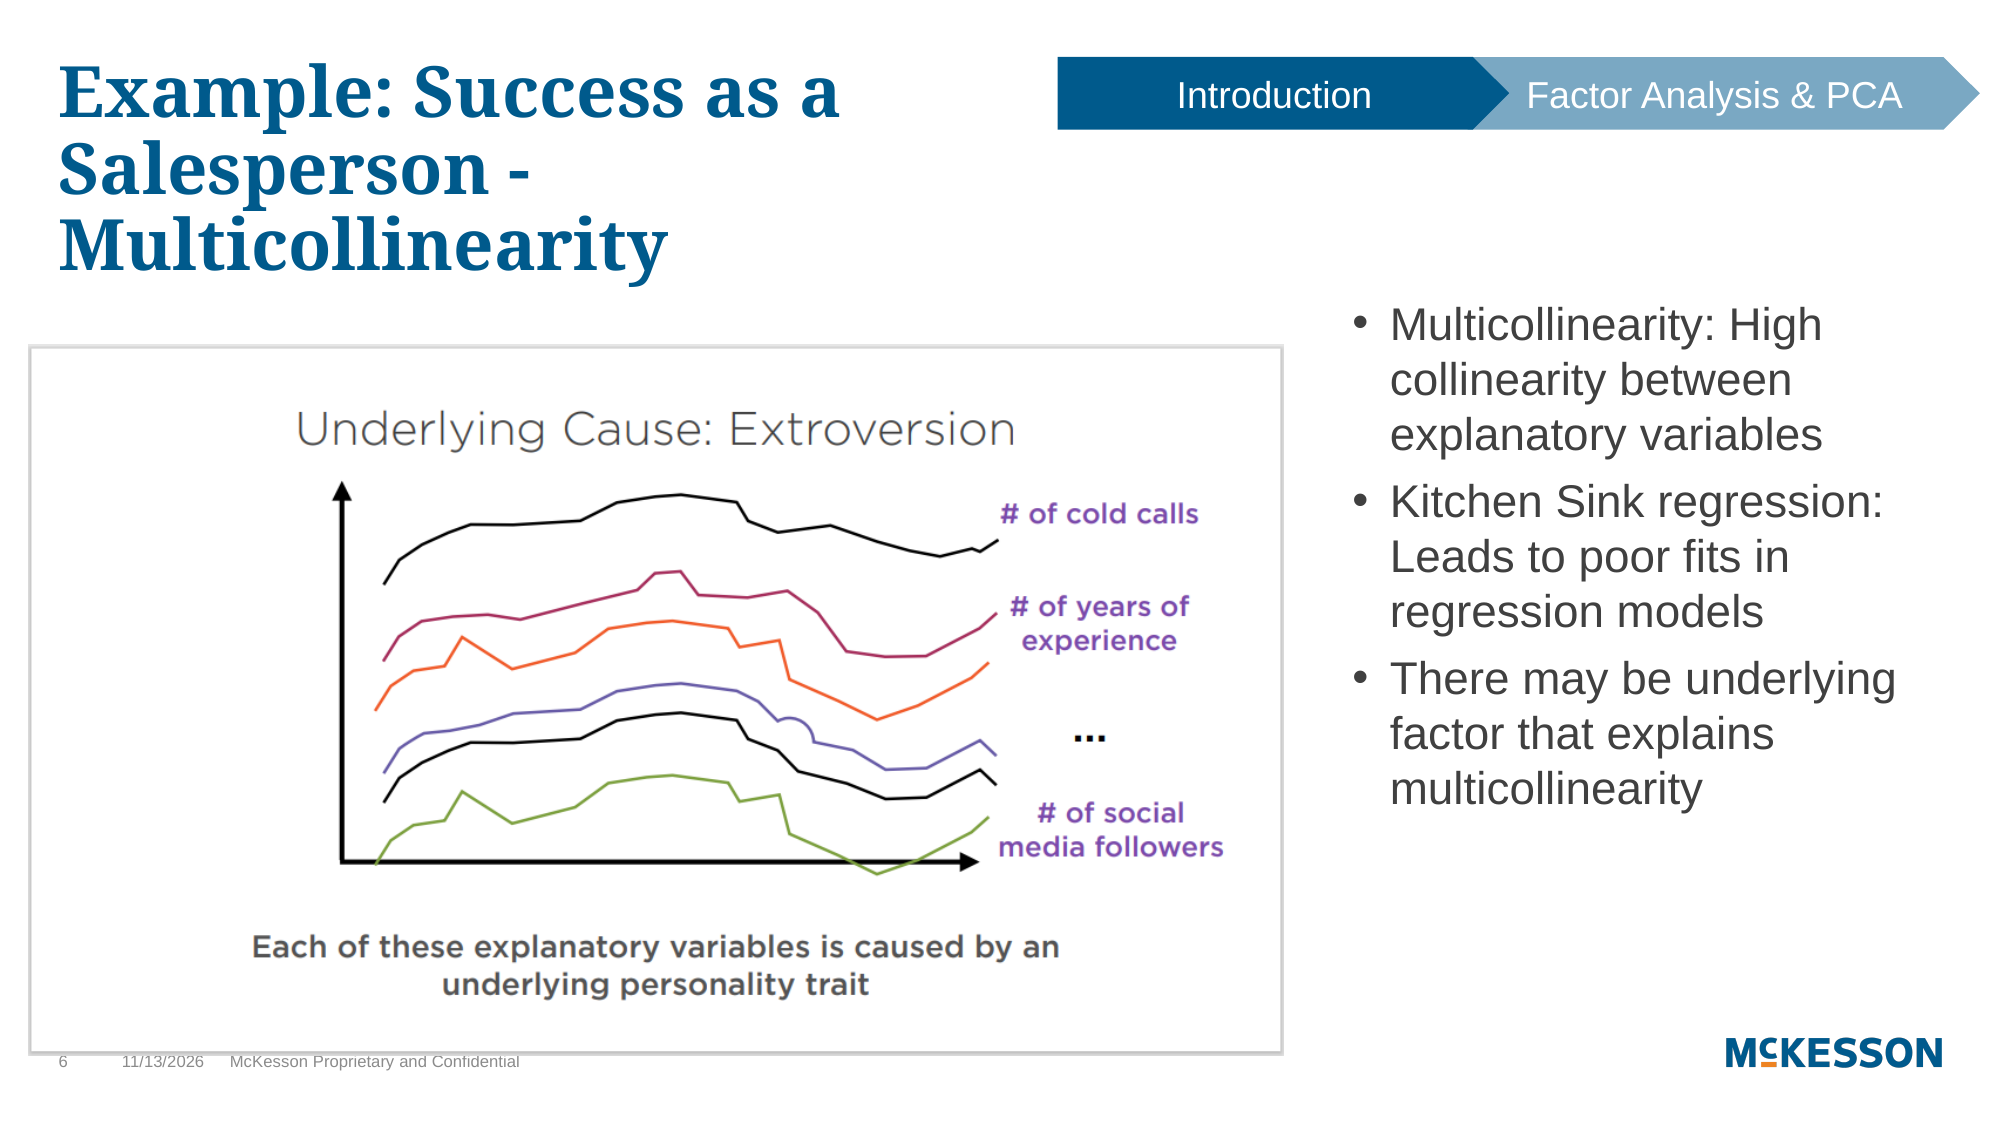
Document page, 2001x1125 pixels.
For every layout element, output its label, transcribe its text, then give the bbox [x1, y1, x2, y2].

picture [28, 344, 1284, 1056]
picture [1719, 1034, 1949, 1071]
slide_number 6 [58, 1056, 117, 1071]
title Example: Success as a Salesperson - Multicollinearity [58, 56, 905, 153]
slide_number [121, 1056, 225, 1071]
list Multicollinearity: High collinearity between explanatory variables Kitchen Sink regression: Leads to poor fits in regression models There may be underlying factor that explains multicollinearity [1352, 294, 1943, 946]
footer McKesson Proprietary and Confidential [229, 1056, 905, 1071]
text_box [1057, 56, 1980, 130]
